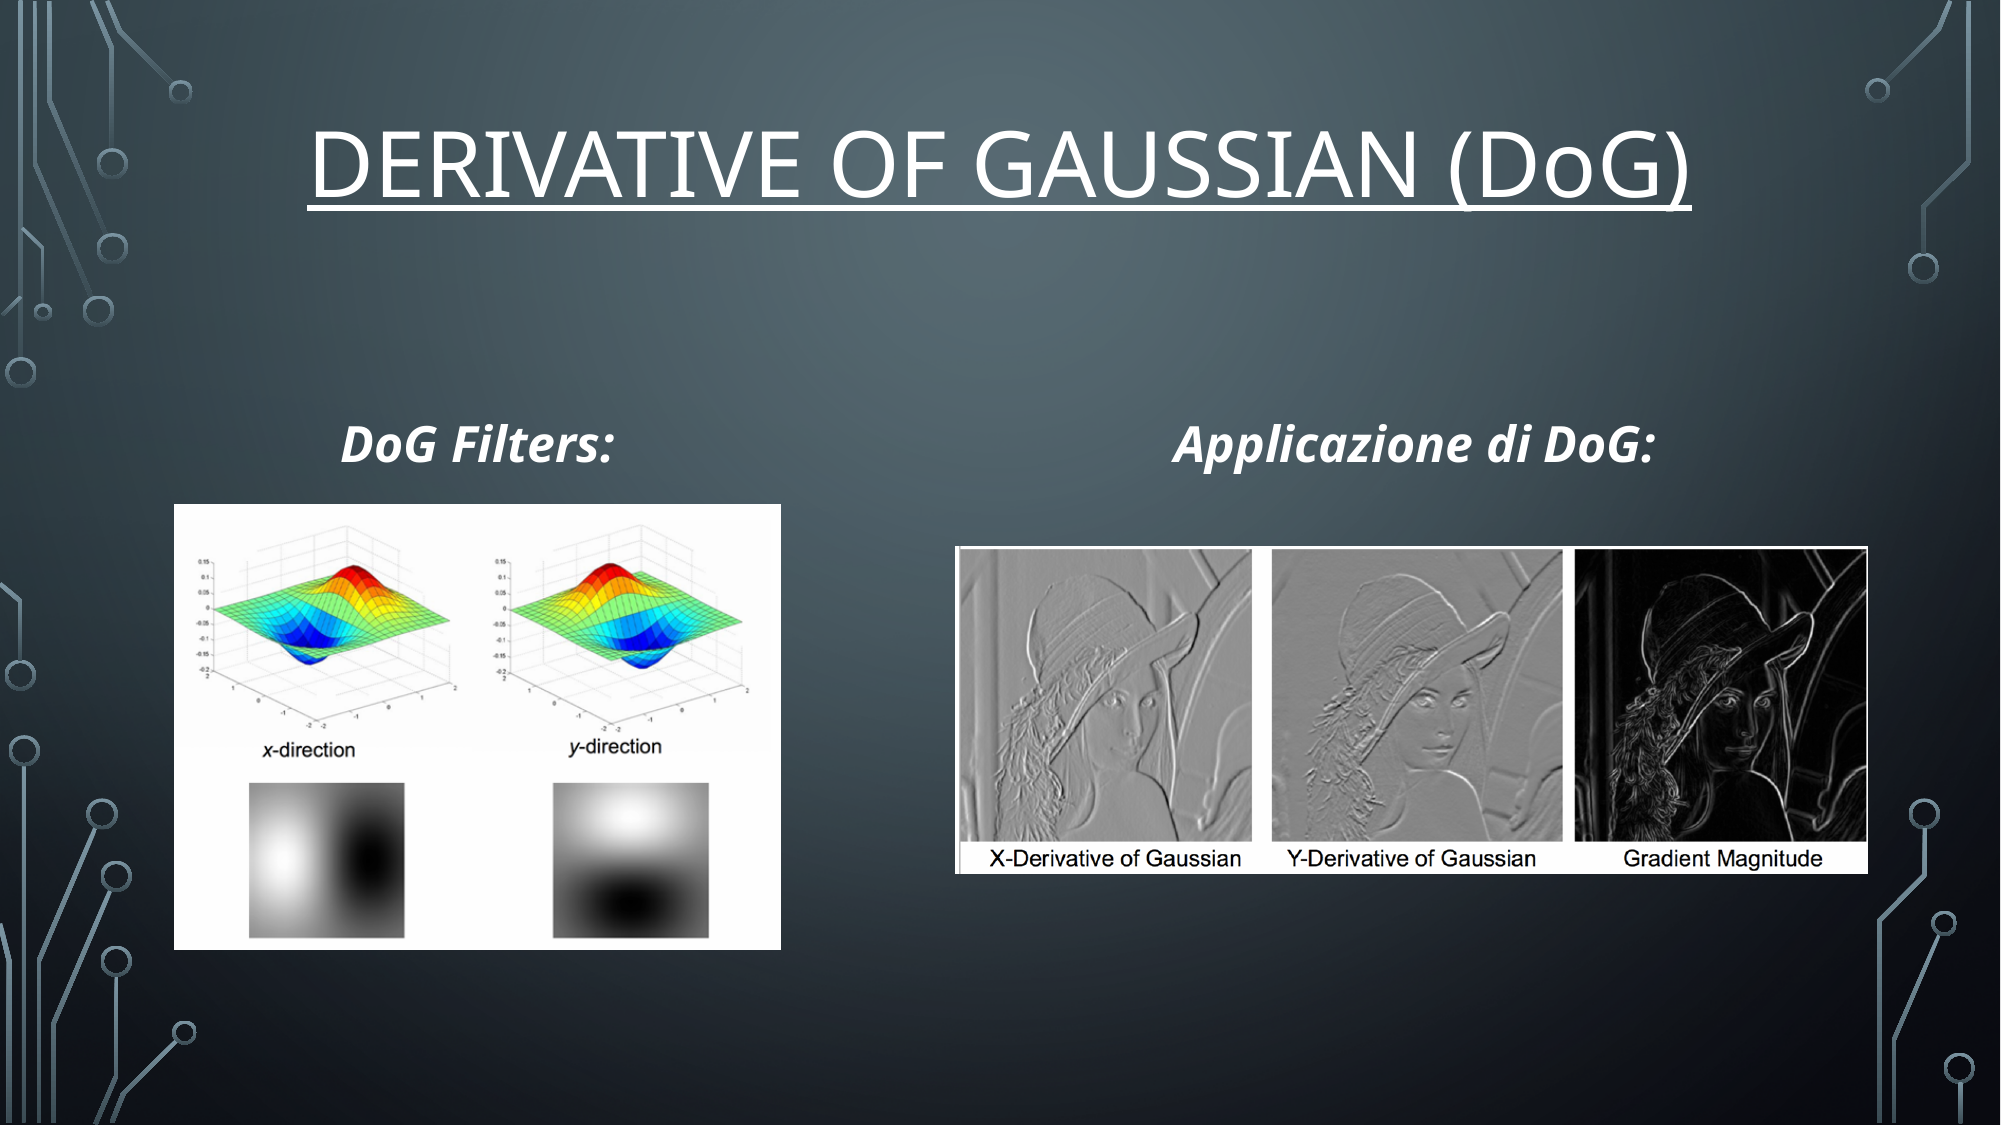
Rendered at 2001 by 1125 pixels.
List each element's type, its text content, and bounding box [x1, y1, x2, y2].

list DoG Filters: [165, 369, 790, 481]
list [174, 503, 782, 951]
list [955, 546, 1868, 874]
title DERIVATIVE OF GAUSSIAN (DoG) [187, 62, 1813, 275]
list Applicazione di DoG: [1034, 369, 1797, 481]
